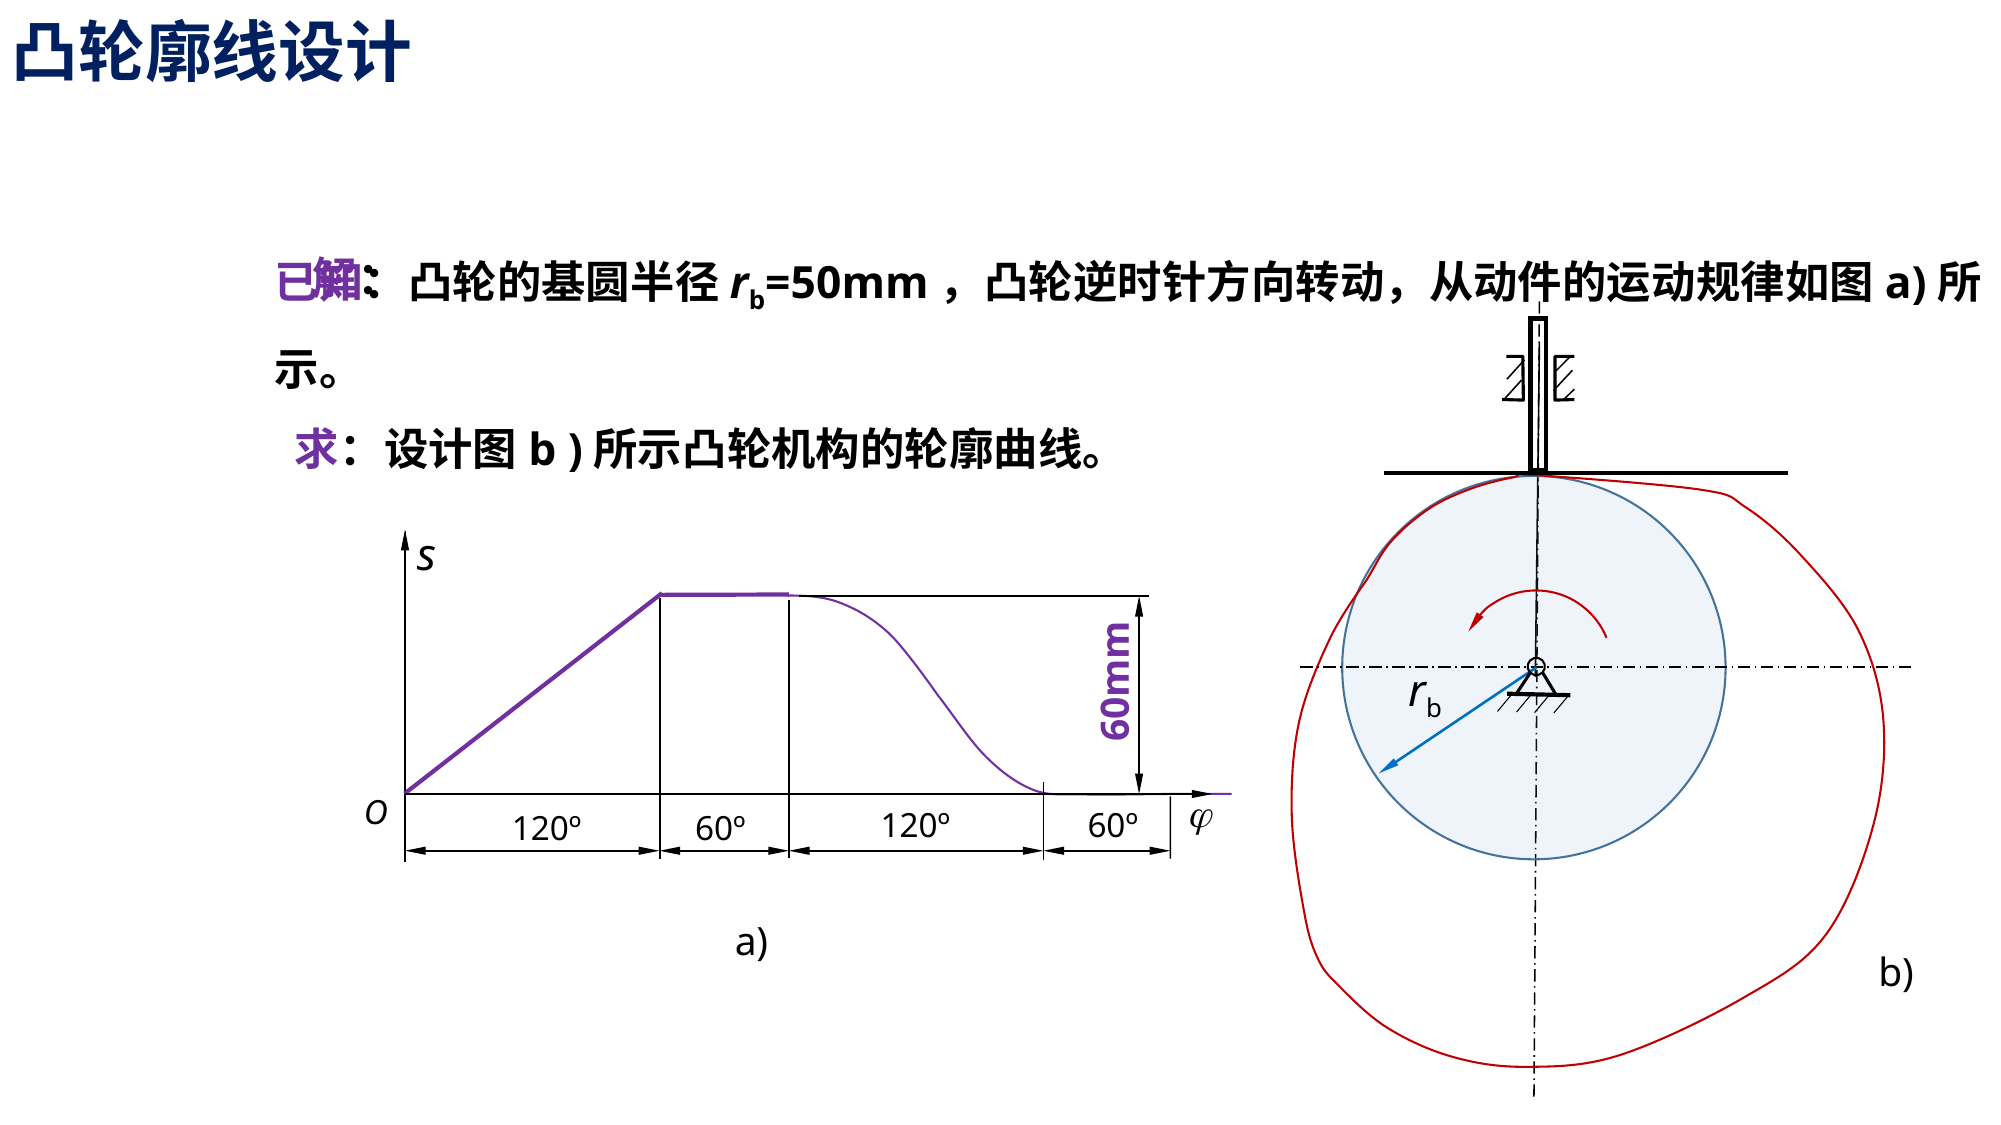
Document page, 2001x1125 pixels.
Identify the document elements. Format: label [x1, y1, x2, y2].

text_box [720, 908, 784, 971]
text_box [259, 215, 2000, 1098]
text_box [347, 518, 1232, 862]
text_box [0, 2, 643, 115]
